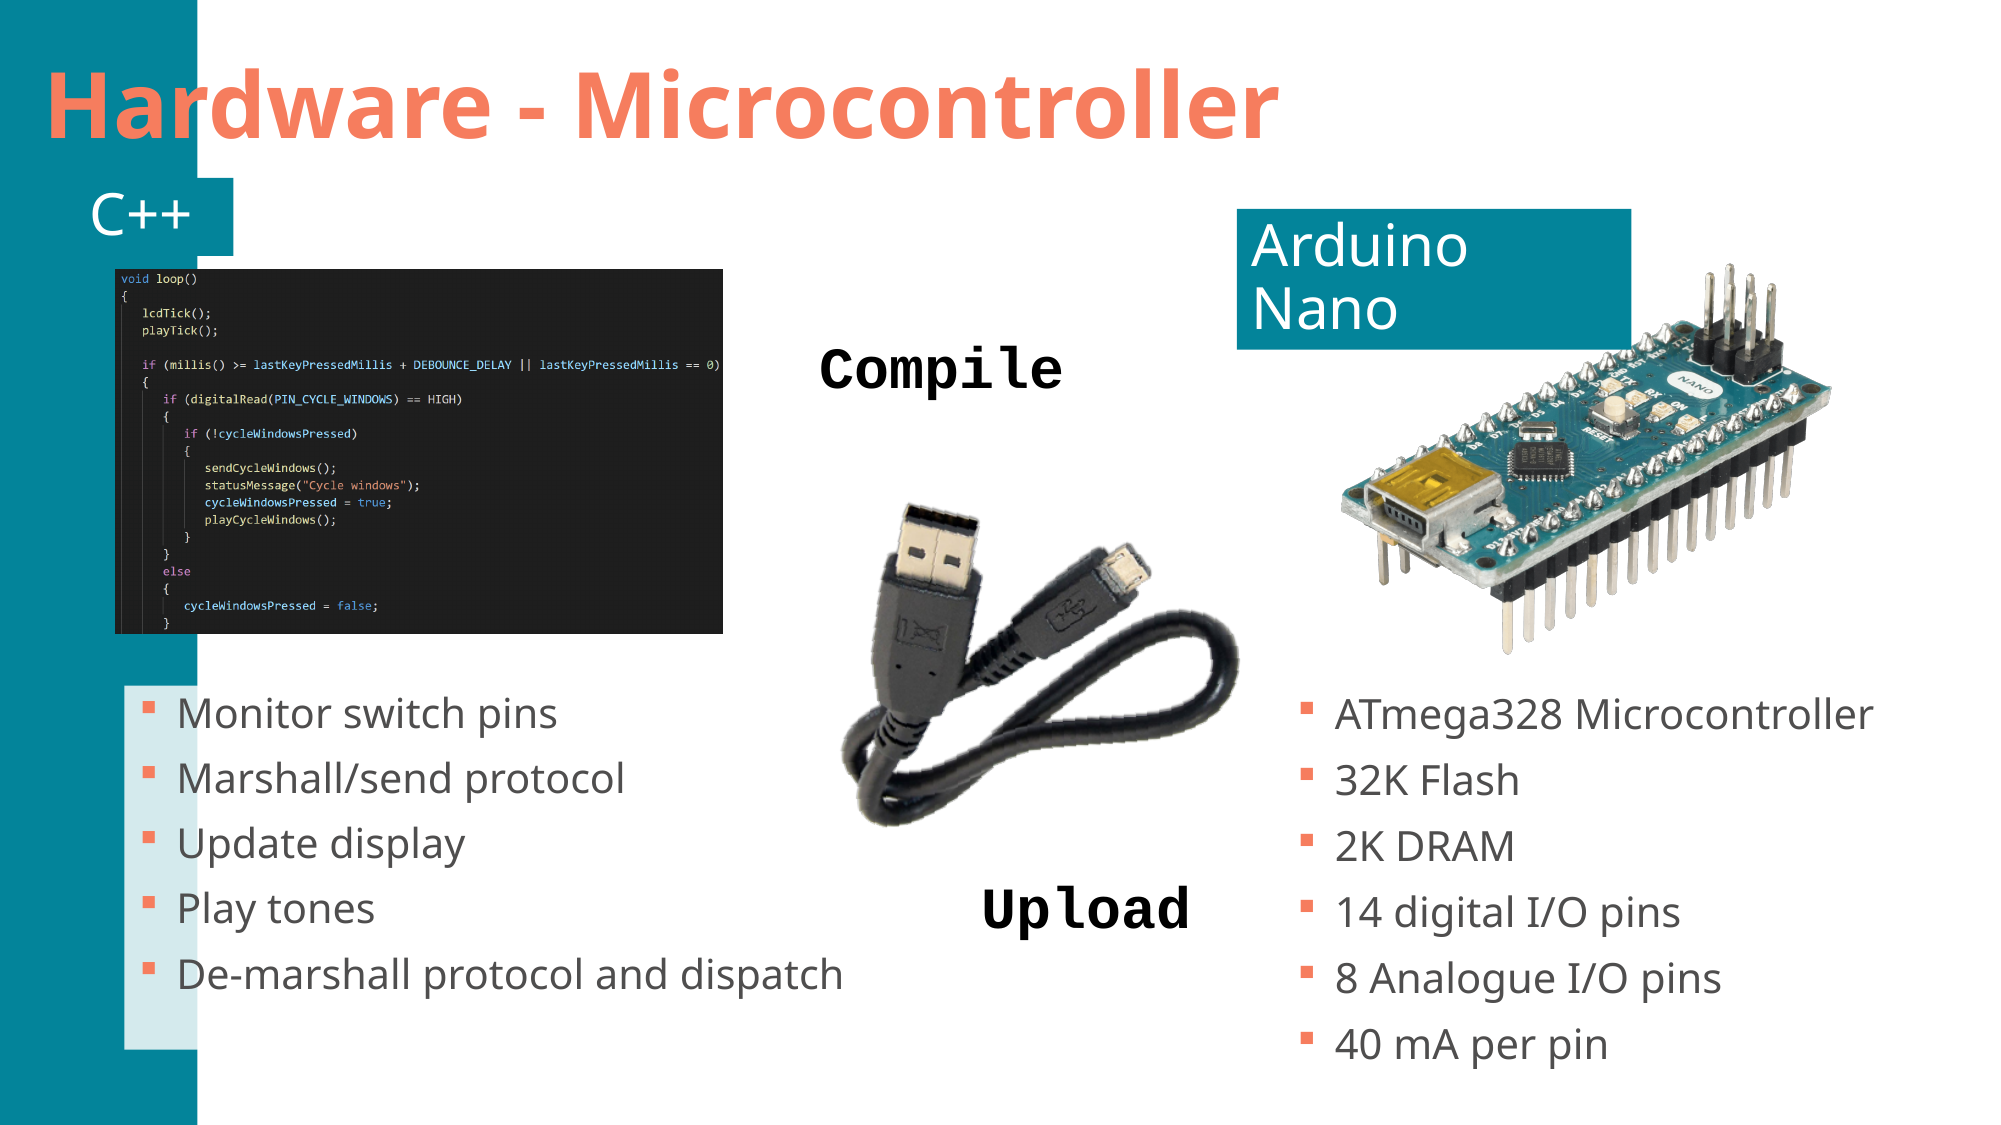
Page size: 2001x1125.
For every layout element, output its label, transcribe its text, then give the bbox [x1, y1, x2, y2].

picture [1322, 255, 1838, 659]
picture [808, 426, 1262, 881]
text_box Compile [805, 323, 1080, 408]
text_box Arduino Nano [1236, 208, 1632, 350]
text_box Monitor switch pins Marshall/send protocol Update display Play tones De-marshall protocol and dispatch [124, 685, 867, 1050]
picture [115, 269, 723, 634]
title Hardware - Microcontroller [28, 0, 1929, 218]
text_box C++ [74, 177, 234, 256]
list ATmega328 Microcontroller 32K Flash 2K DRAM 14 digital I/O pins 8 Analogue I/O pins 40 mA per pin [1282, 686, 2000, 1125]
text_box Upload [966, 862, 1207, 948]
